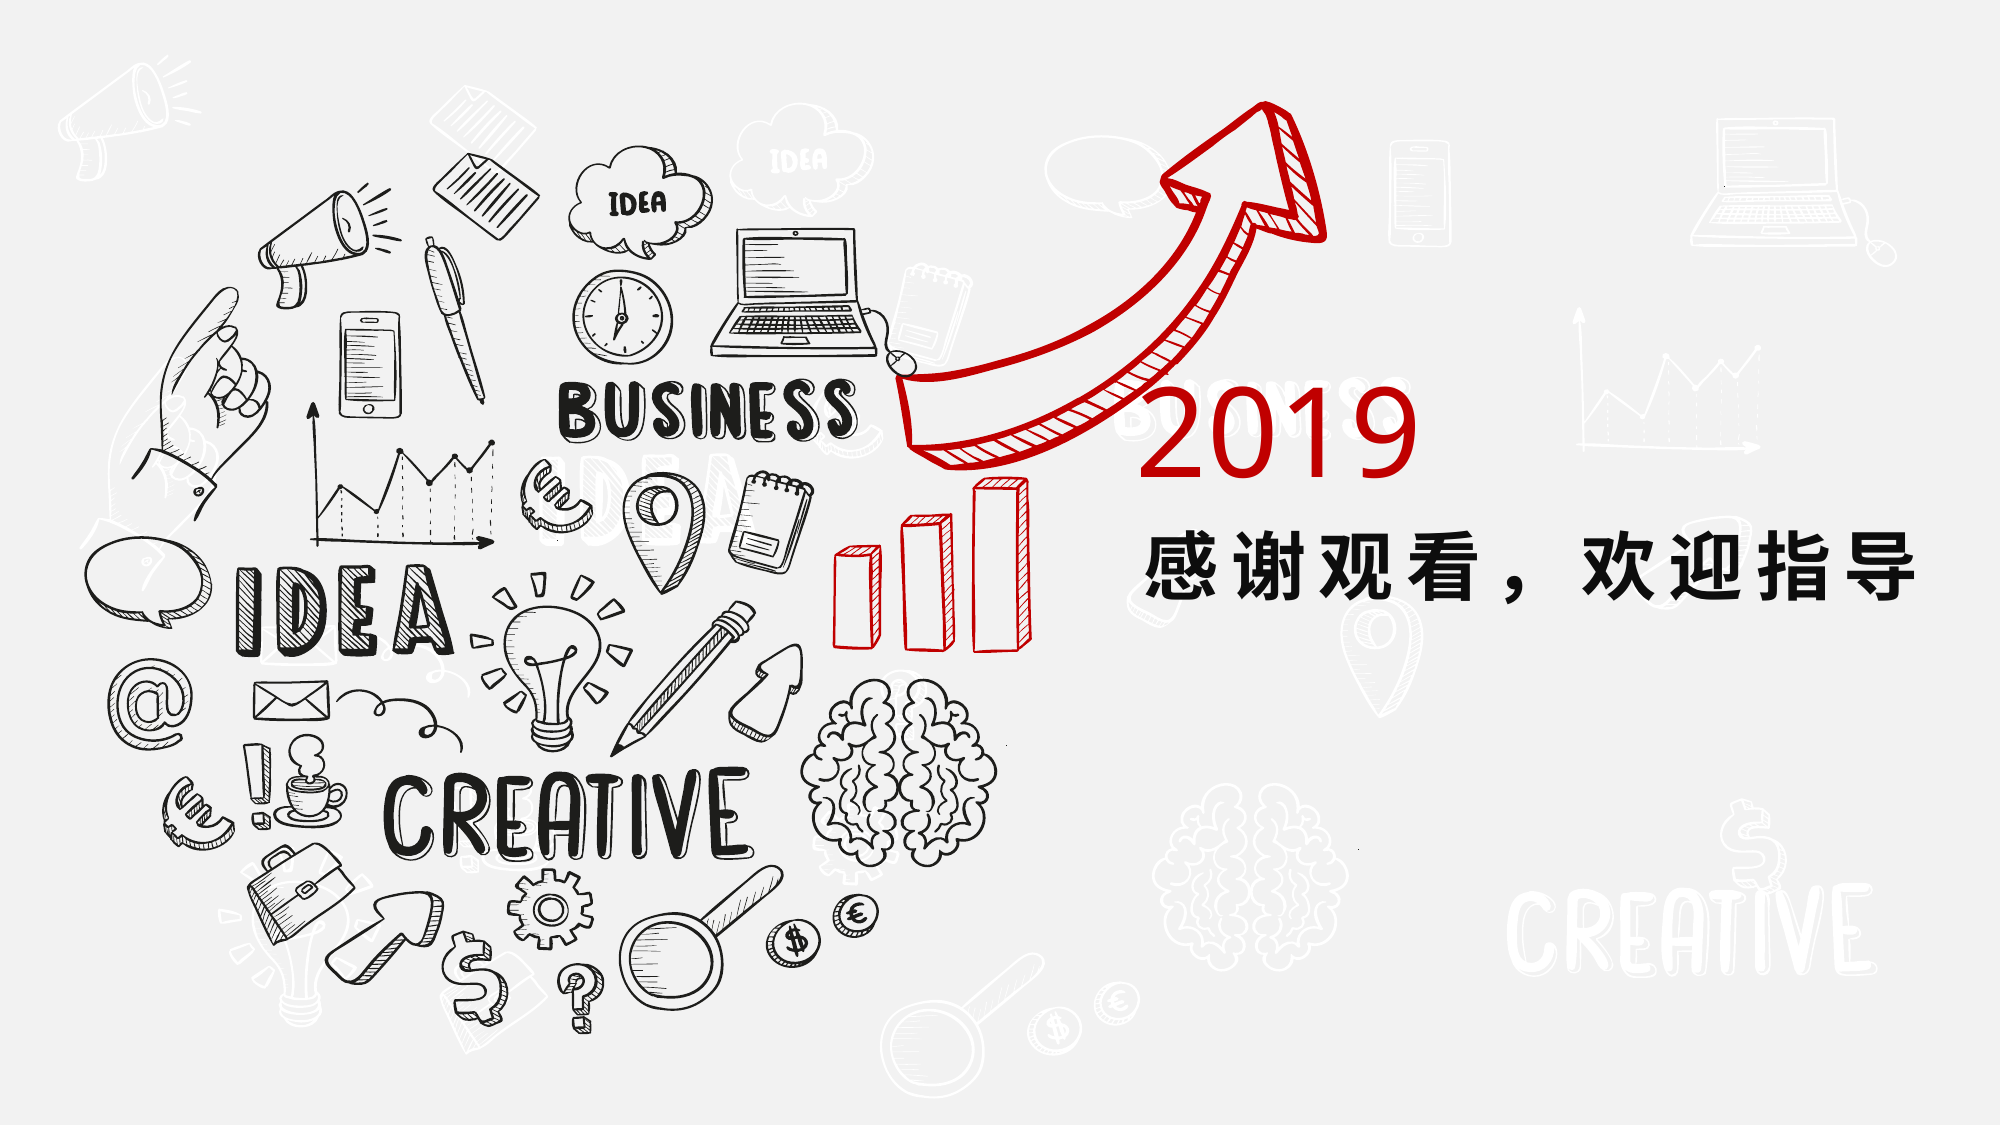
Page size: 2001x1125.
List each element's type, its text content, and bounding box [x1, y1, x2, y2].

text_box [1033, 369, 1121, 457]
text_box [81, 142, 1033, 1035]
text_box 感谢观看，欢迎指导 [1144, 519, 1954, 610]
text_box 2019 [1121, 344, 1437, 510]
text_box [1033, 100, 1327, 358]
